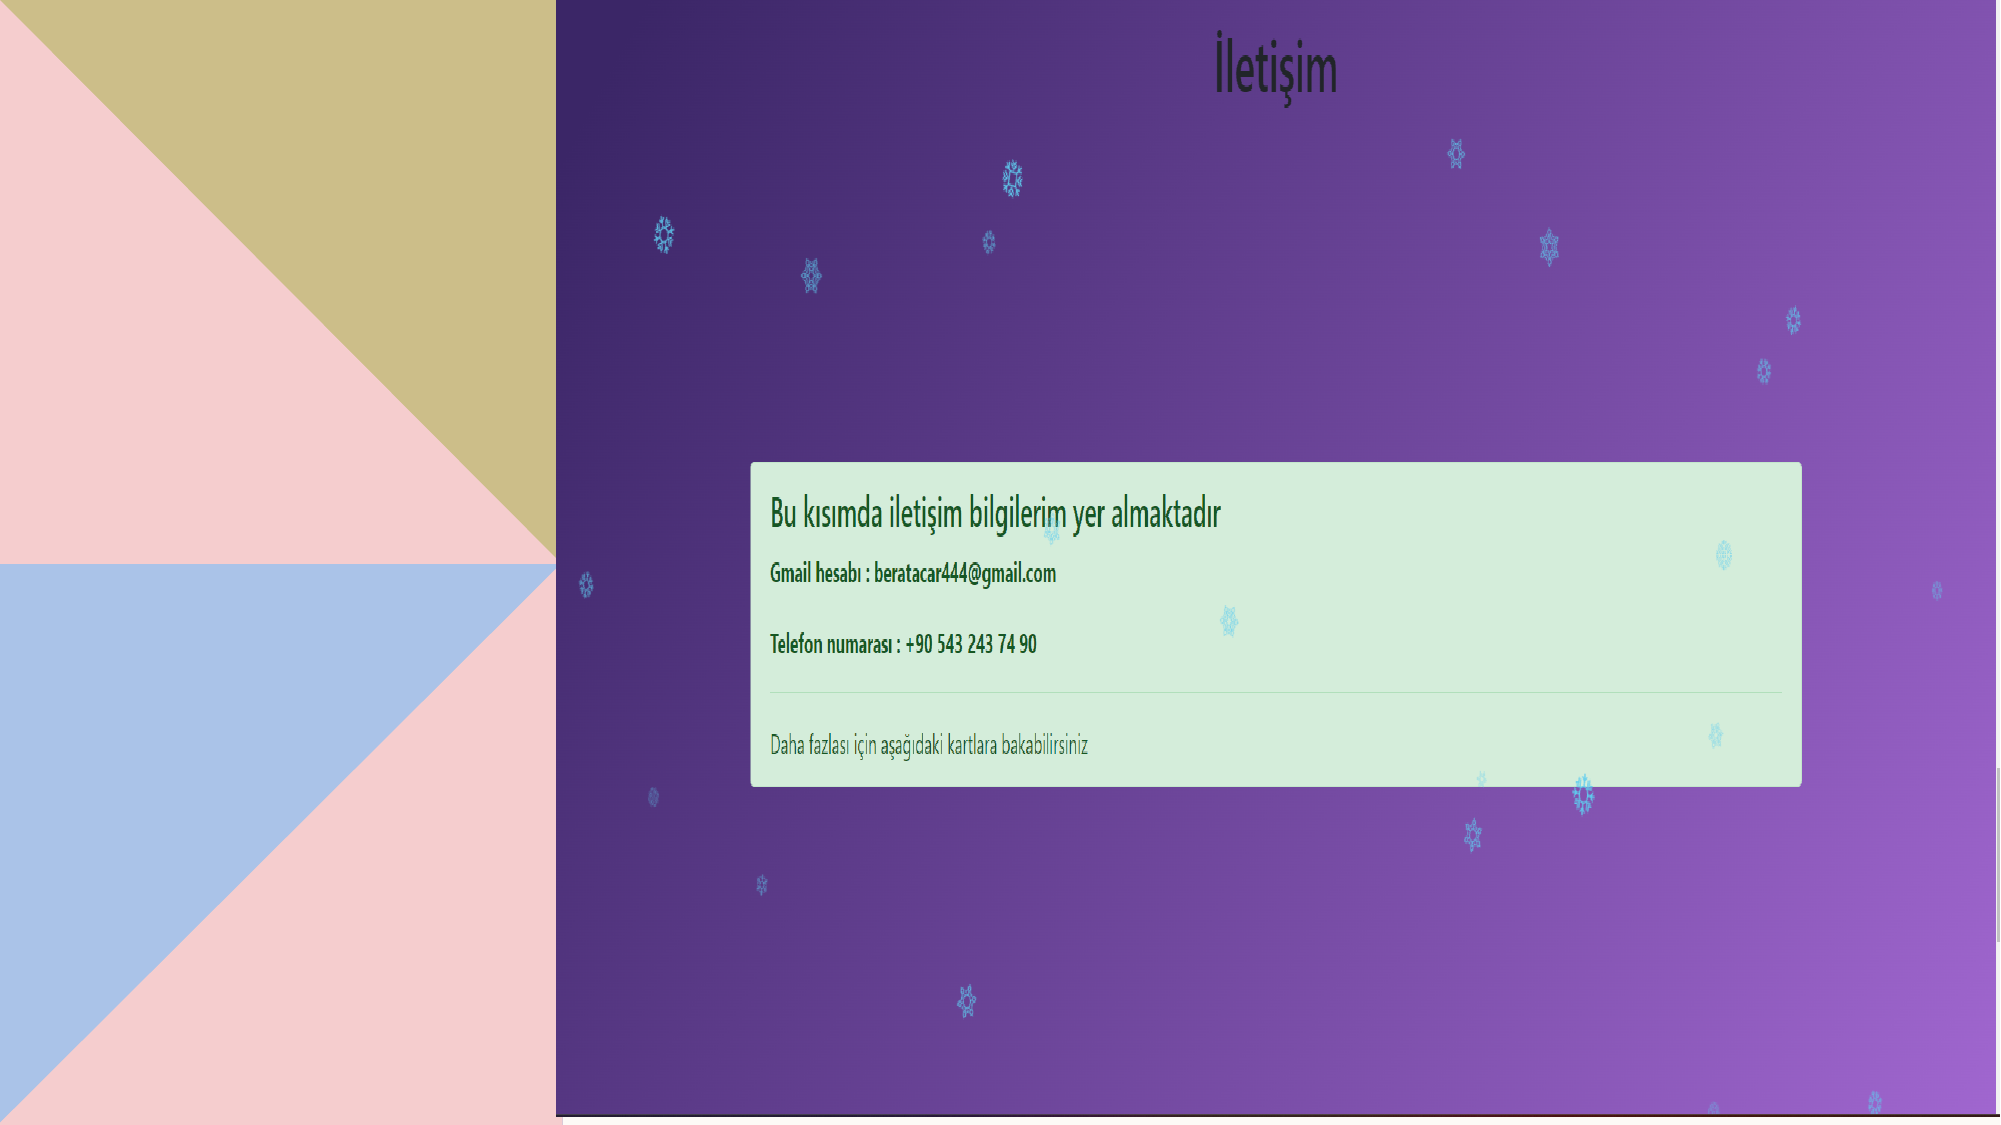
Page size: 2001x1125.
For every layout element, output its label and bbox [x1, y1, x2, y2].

list [556, 0, 2000, 1117]
